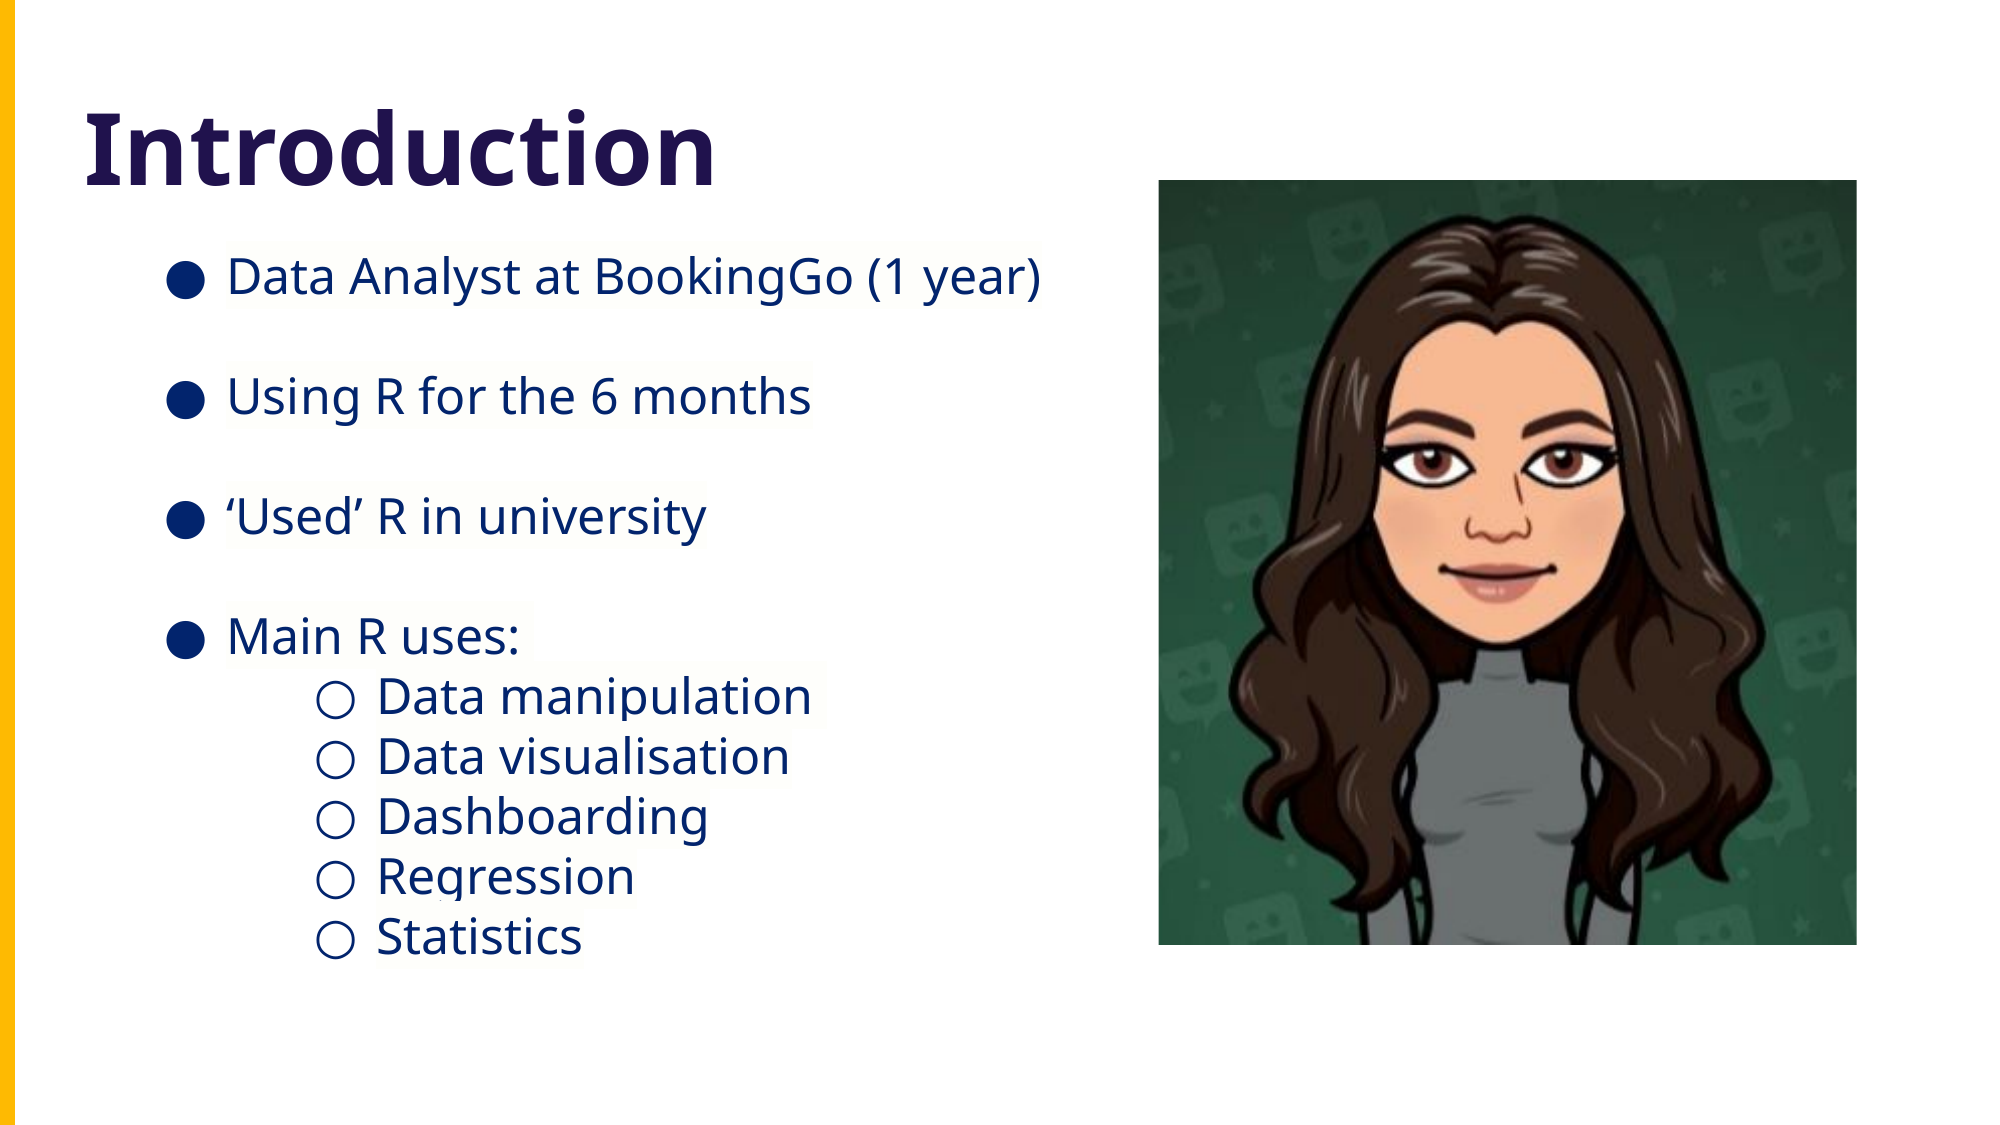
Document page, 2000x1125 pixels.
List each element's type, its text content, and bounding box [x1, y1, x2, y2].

text_box Data Analyst at BookingGo (1 year) Using R for the 6 months ‘Used’ R in university Main R uses: Data manipulation Data visualisation Dashboarding Regression Statistics [136, 229, 1099, 1086]
picture [1158, 180, 1857, 945]
text_box Introduction [69, 77, 1601, 264]
